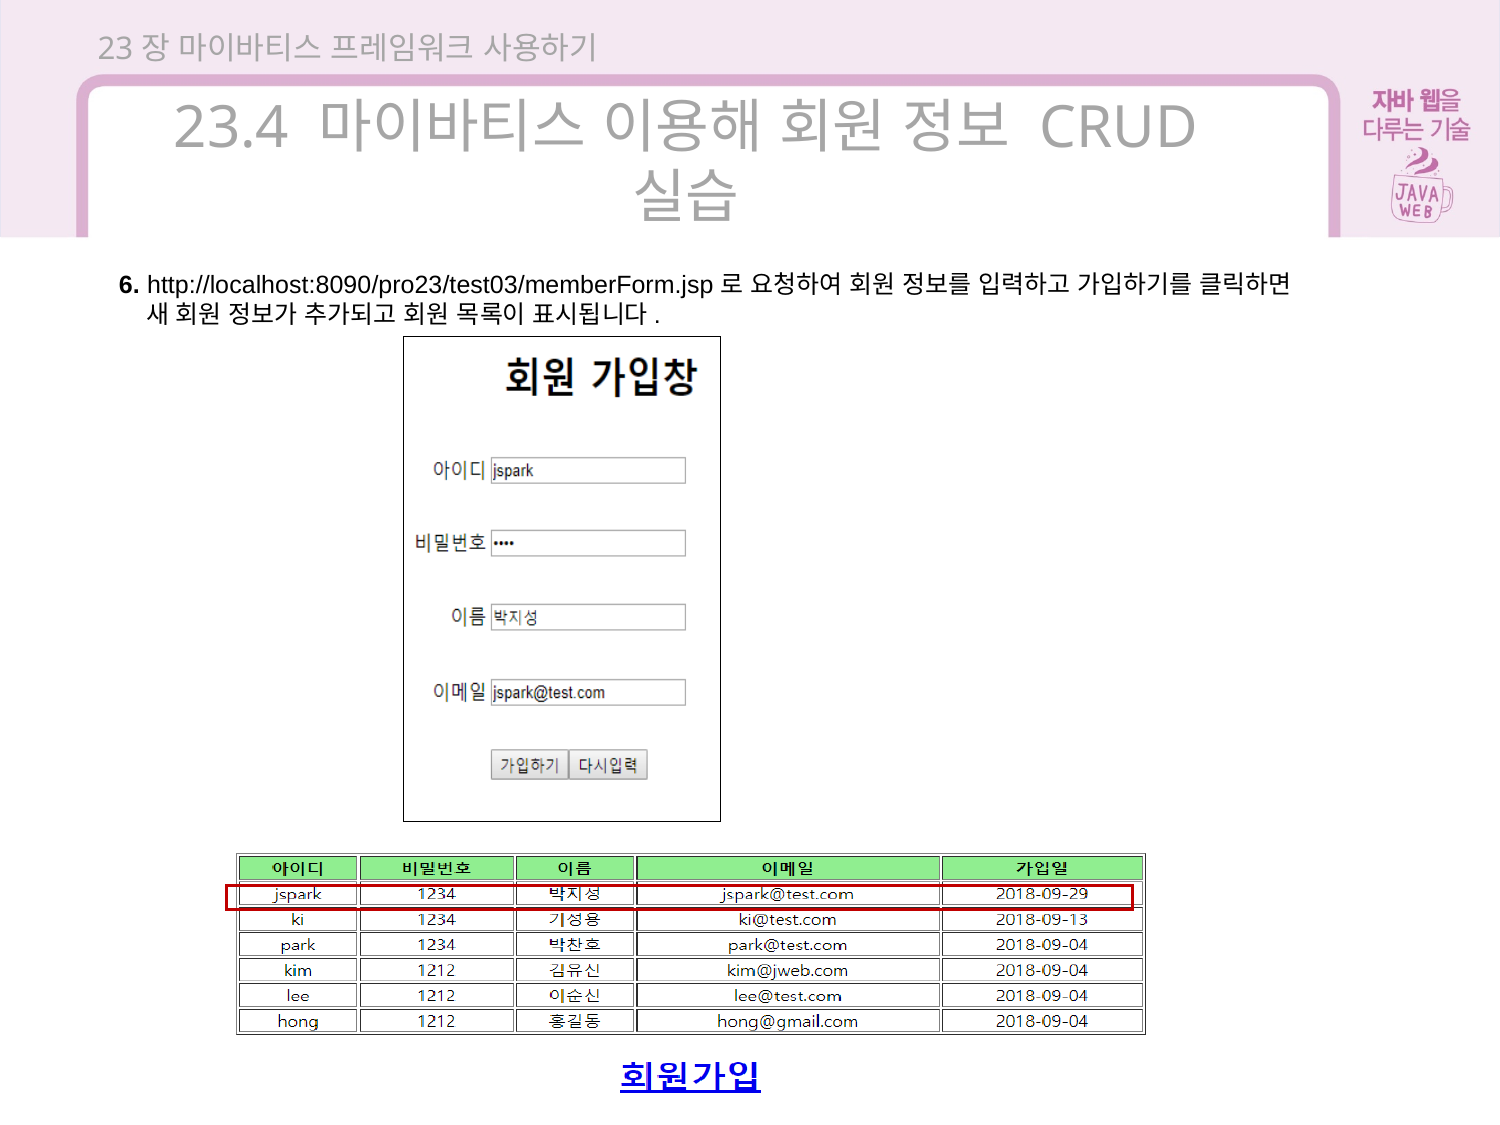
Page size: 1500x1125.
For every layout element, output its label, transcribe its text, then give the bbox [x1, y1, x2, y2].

picture [0, 0, 1500, 1125]
text_box 23.4 마이바티스 이용해 회원 정보 CRUD 실습 [104, 82, 1268, 237]
text_box 6. http://localhost:8090/pro23/test03/memberForm.jsp로 요청하여 회원 정보를 입력하고 가입하기를 클릭하면 새 회원 정보가 추가되고 회원 목록이 표시됩니다. [104, 260, 1414, 336]
text_box [225, 884, 231, 911]
text_box 23장 마이바티스 프레임워크 사용하기 [82, 0, 1133, 74]
